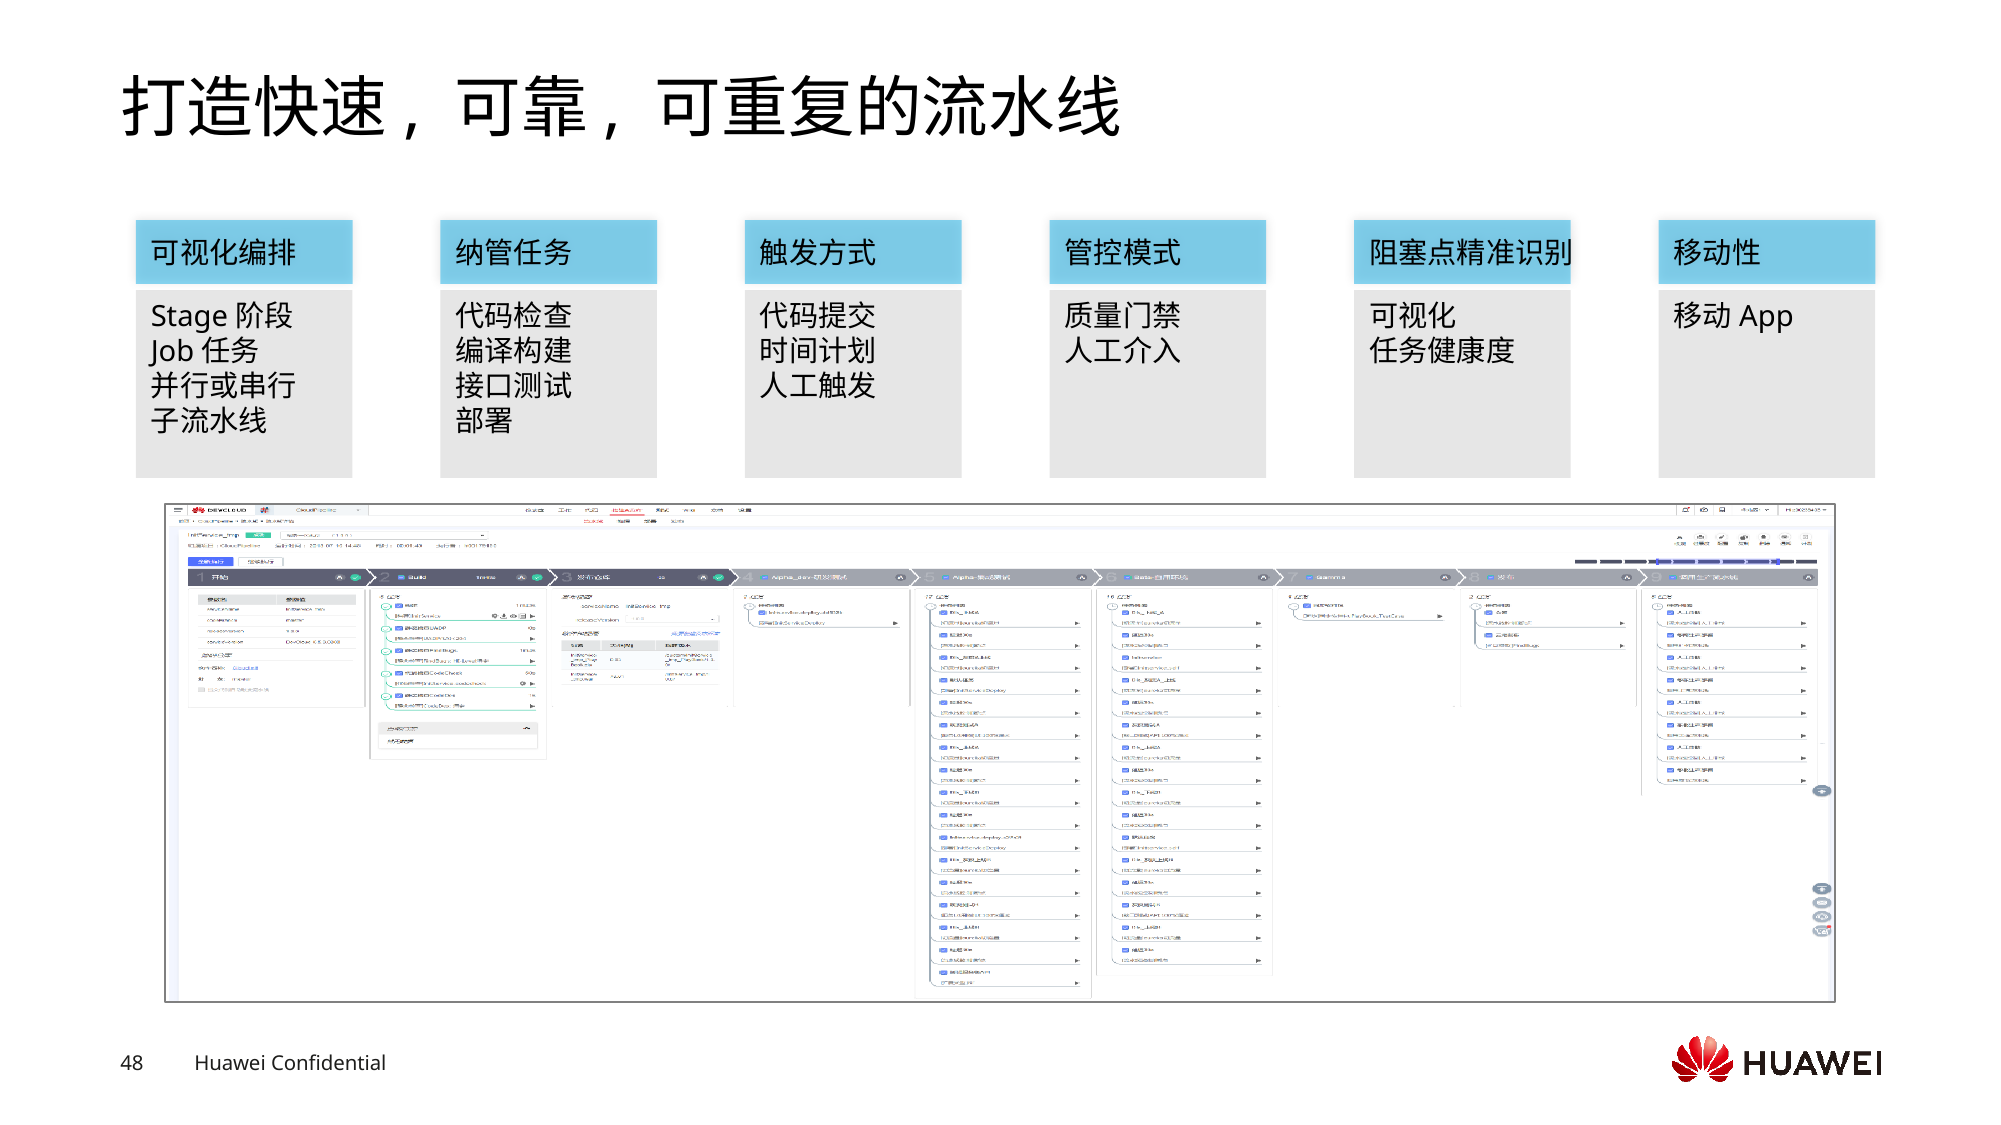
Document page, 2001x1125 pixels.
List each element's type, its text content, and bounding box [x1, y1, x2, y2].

text_box 移动性 [1658, 220, 1876, 284]
text_box 可视化编排 [135, 220, 353, 284]
text_box 代码检查 编译构建 接口测试 部署 [440, 290, 657, 478]
text_box Stage阶段 Job任务 并行或串行 子流水线 [135, 290, 353, 478]
text_box 阻塞点精准识别 [1354, 220, 1571, 284]
text_box 质量门禁 人工介入 [1049, 290, 1267, 478]
picture [165, 505, 1835, 1002]
title 打造快速, 可靠, 可重复的流水线 [120, 73, 1880, 155]
text_box 纳管任务 [440, 220, 658, 284]
text_box 代码提交 时间计划 人工触发 [744, 290, 962, 478]
text_box 管控模式 [1049, 220, 1267, 284]
text_box 可视化 任务健康度 [1354, 290, 1571, 478]
picture [1672, 1036, 1881, 1082]
text_box 触发方式 [744, 220, 962, 284]
text_box 移动App [1658, 290, 1876, 478]
